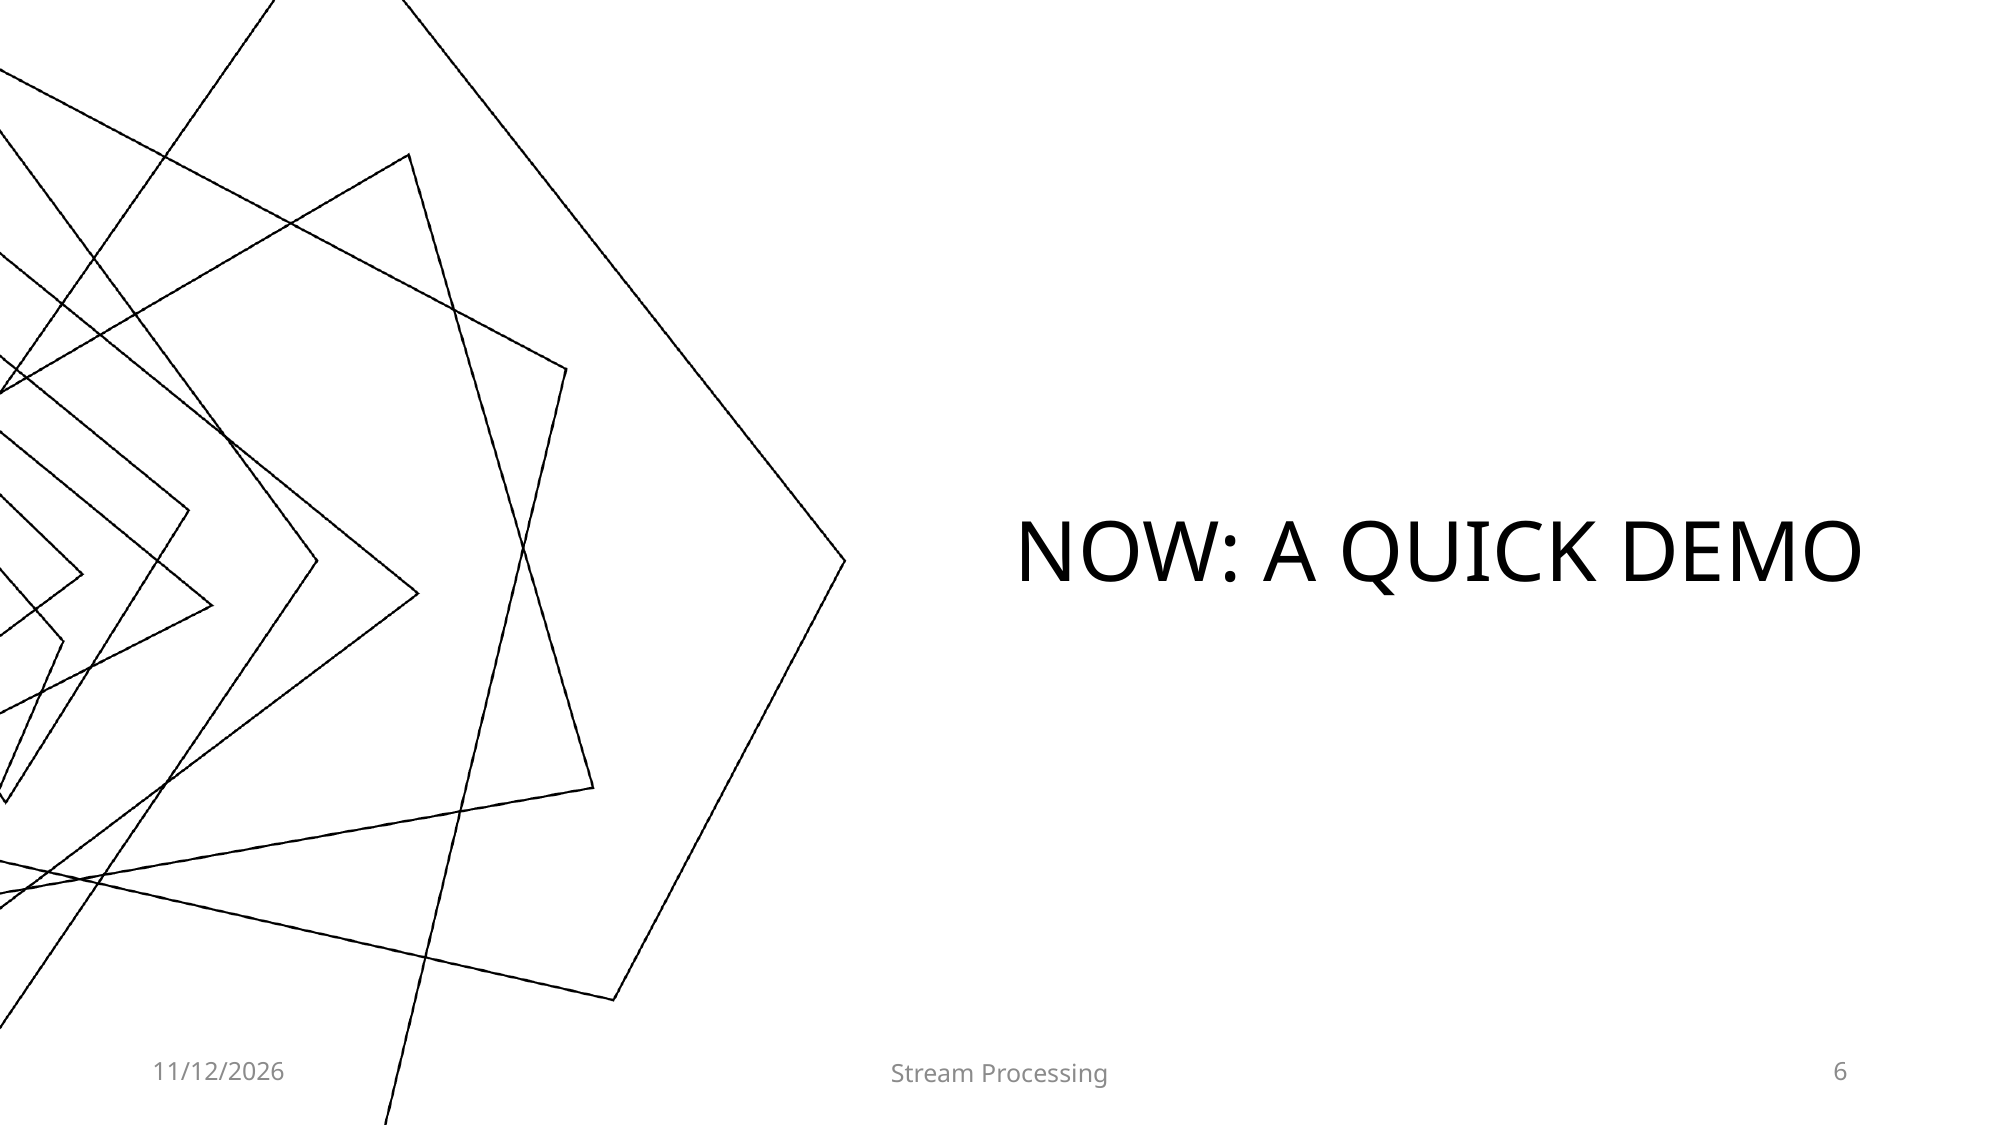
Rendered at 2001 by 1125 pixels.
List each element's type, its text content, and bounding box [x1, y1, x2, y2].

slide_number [137, 1042, 588, 1103]
title Now: A quick Demo [999, 502, 1892, 623]
slide_number 6 [1412, 1042, 1863, 1103]
picture [0, 0, 893, 1125]
footer Stream Processing [662, 1042, 1338, 1103]
